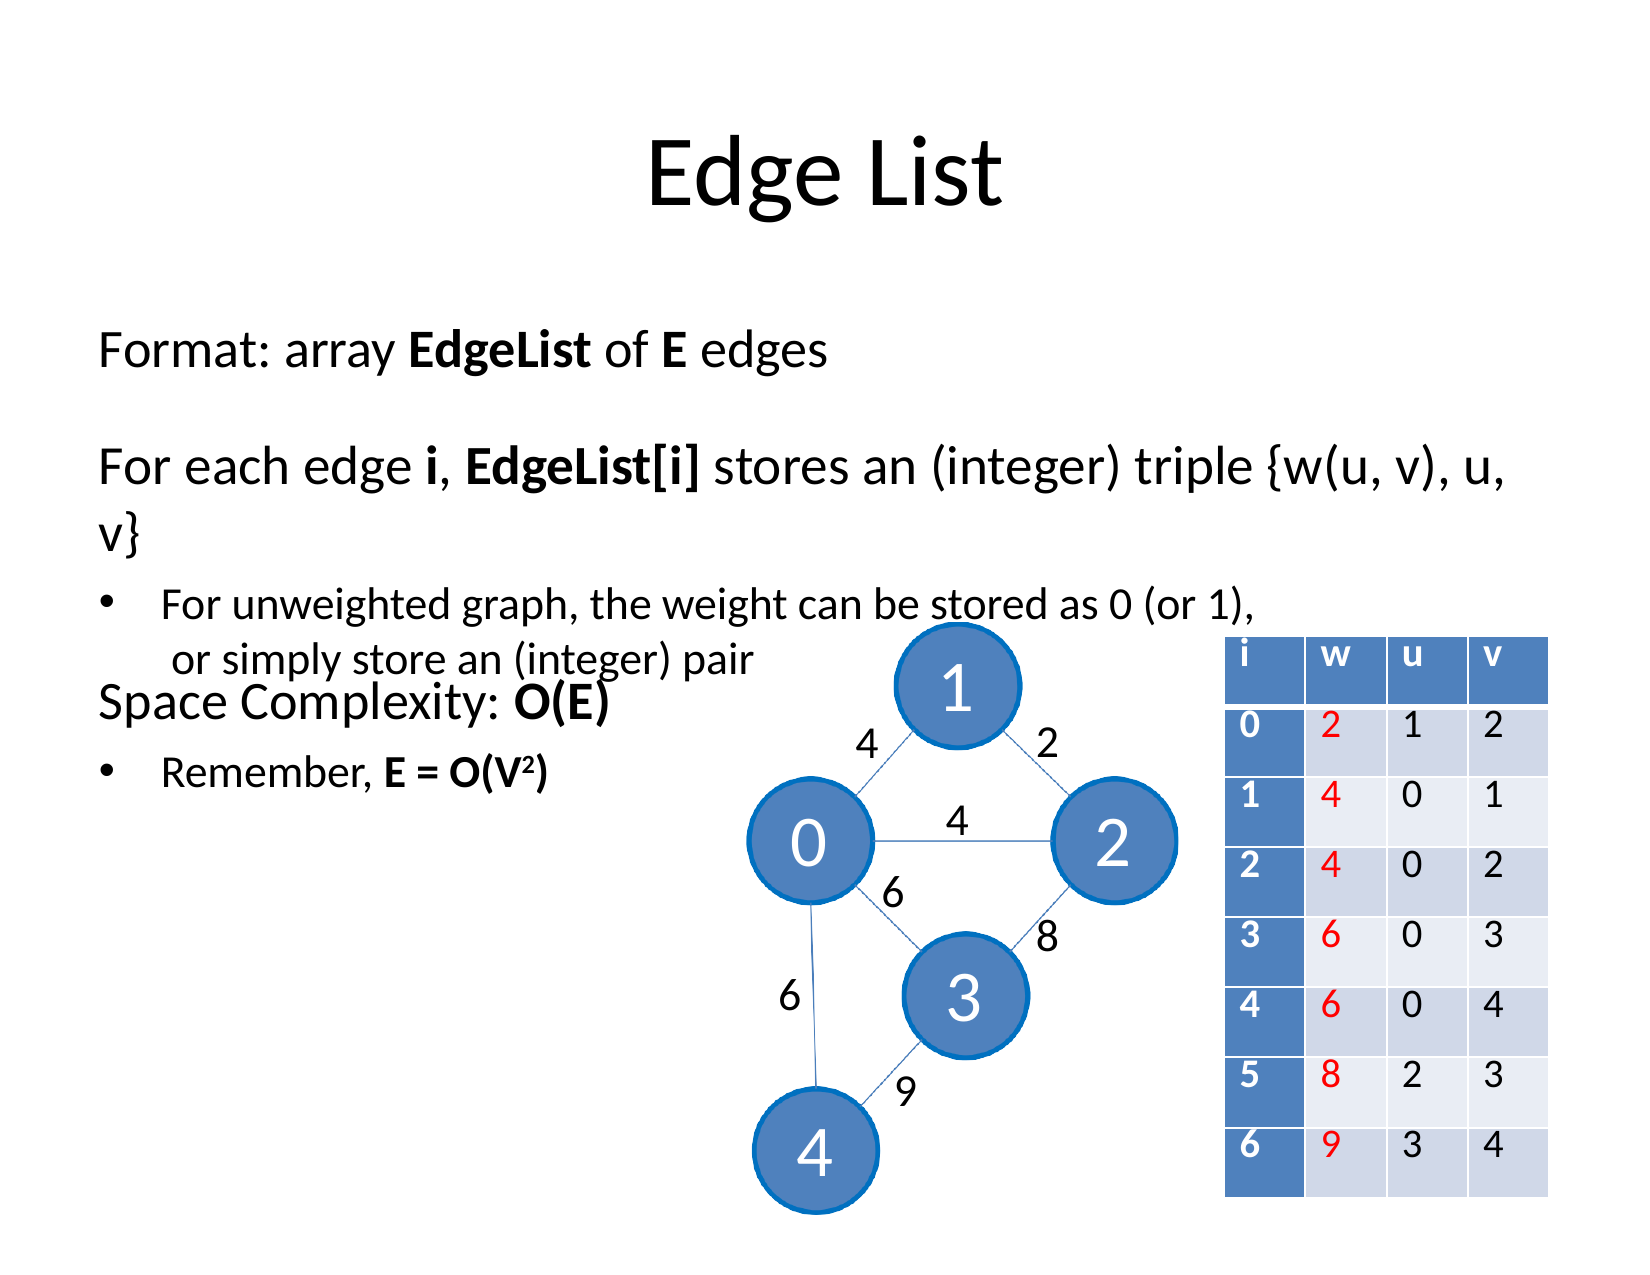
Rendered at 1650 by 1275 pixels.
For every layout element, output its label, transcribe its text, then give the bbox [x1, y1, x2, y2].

table_cell 4 [1469, 1129, 1548, 1197]
table_cell 0 [1388, 918, 1467, 986]
text_box 3 [943, 948, 985, 1036]
table_cell 2 [1469, 710, 1548, 776]
text_box 4 [853, 712, 881, 768]
table_cell 8 [1306, 1058, 1386, 1127]
text_box 1 4 [935, 638, 978, 845]
table_cell 1 [1388, 710, 1467, 776]
text_box 6 [775, 964, 804, 1020]
text_box 0 [788, 793, 831, 882]
table_cell 0 [1388, 988, 1467, 1056]
table_cell 2 [1306, 710, 1386, 776]
table_cell 1 [1469, 778, 1548, 846]
text_box Format: array EdgeList of E edges For each edge i, EdgeList[i] stores an (integer) triple {w(u, v), u, v} For unweighted graph, the weight can be stored as 0 (or 1), or simply store an (integer) pair [96, 313, 1557, 684]
text_box 6 [879, 861, 907, 917]
text_box 2 [1092, 793, 1134, 882]
text_box Remember, E = O(V2) [96, 741, 556, 797]
table_header i [1225, 637, 1304, 704]
text_box [746, 622, 1179, 1215]
table_cell 4 [1306, 778, 1386, 846]
table_cell 6 [1306, 918, 1386, 986]
table_cell 3 [1469, 1058, 1548, 1127]
text_box Space Complexity: O(E) [96, 665, 620, 731]
table_cell 1 [1225, 778, 1304, 846]
text_box 8 [1033, 905, 1062, 961]
text_box 9 [891, 1060, 920, 1116]
table_cell 9 [1306, 1129, 1386, 1197]
table_cell 2 [1469, 848, 1548, 916]
table_cell 3 [1469, 918, 1548, 986]
table_cell 4 [1306, 848, 1386, 916]
table_cell 2 [1225, 848, 1304, 916]
table_header w [1306, 637, 1386, 704]
text_box 2 [1033, 712, 1062, 768]
table_cell 4 [1469, 988, 1548, 1056]
table_cell 0 [1388, 778, 1467, 846]
table_cell 6 [1306, 988, 1386, 1056]
table_cell 0 [1225, 710, 1304, 776]
table_header v [1469, 637, 1548, 704]
table_cell 0 [1388, 848, 1467, 916]
table_cell 6 [1225, 1129, 1304, 1197]
table_cell 3 [1225, 918, 1304, 986]
table_cell 4 [1225, 988, 1304, 1056]
text_box 4 [793, 1103, 836, 1191]
table_cell 2 [1388, 1058, 1467, 1127]
table_cell 5 [1225, 1058, 1304, 1127]
table_header u [1388, 637, 1467, 704]
title Edge List [128, 104, 1522, 313]
table_cell 3 [1388, 1129, 1467, 1197]
